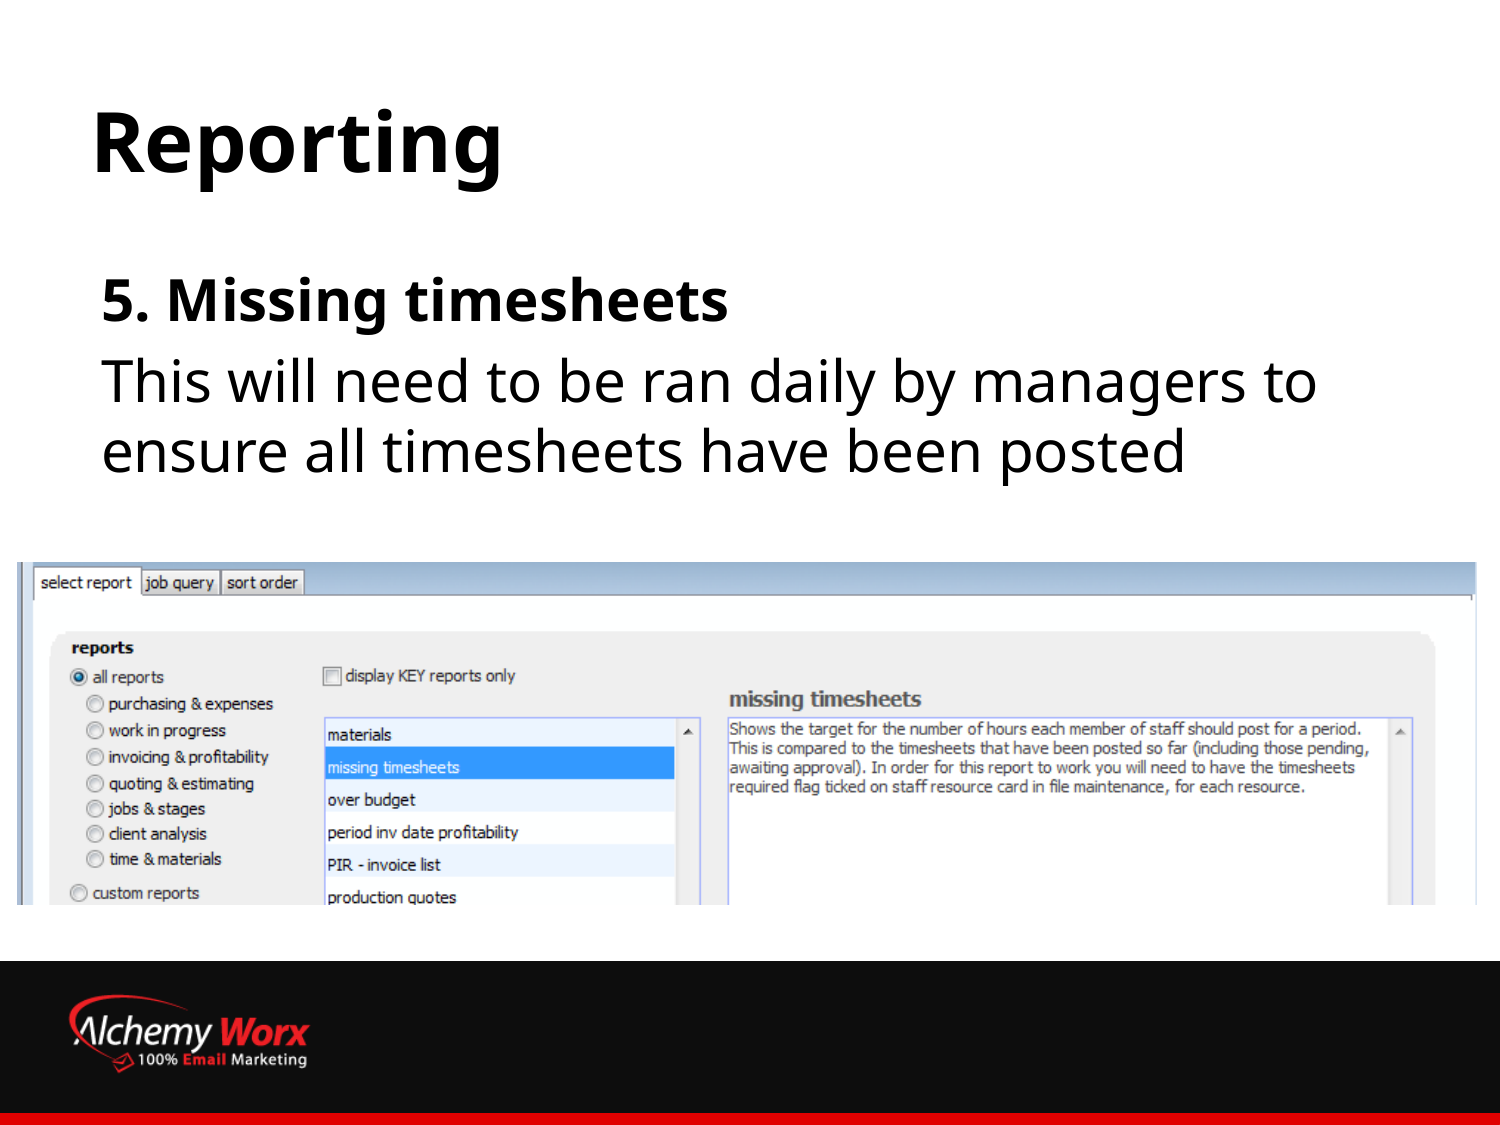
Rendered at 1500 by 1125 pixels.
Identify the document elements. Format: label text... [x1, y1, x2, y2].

picture [16, 562, 1477, 906]
list 5. Missing timesheets This will need to be ran daily by managers to ensure all timesheets have been posted [76, 255, 1424, 560]
picture [41, 975, 339, 1094]
title Reporting [74, 44, 1426, 233]
